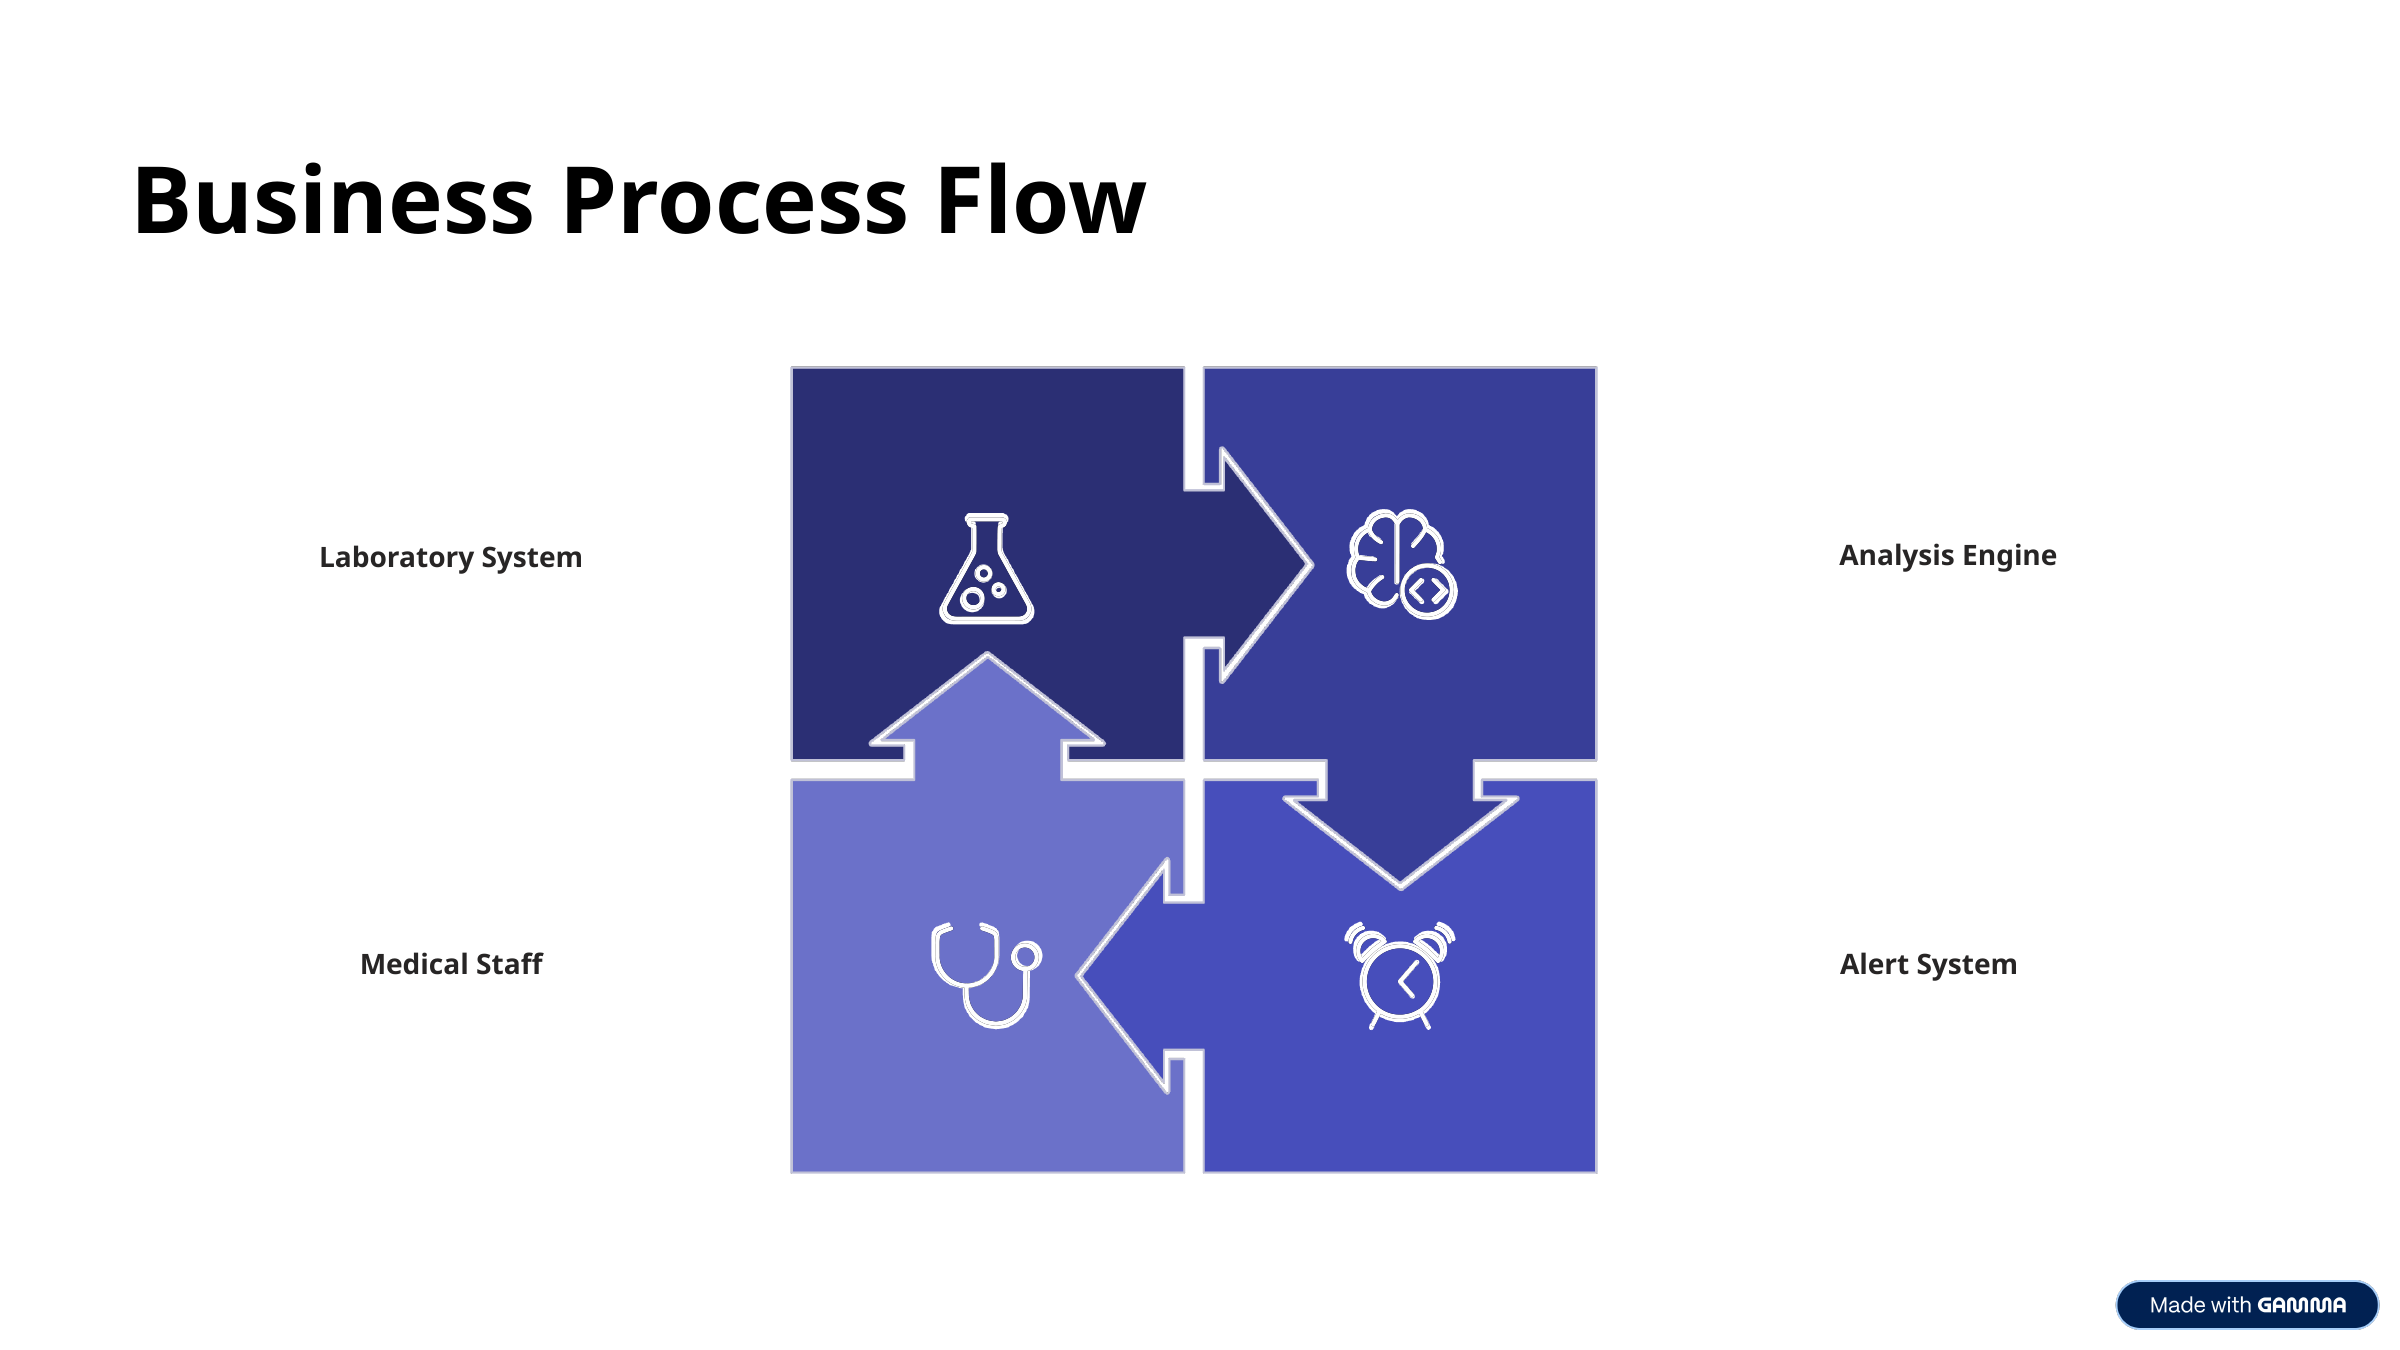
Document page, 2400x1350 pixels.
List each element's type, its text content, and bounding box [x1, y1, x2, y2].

picture [2106, 1271, 2389, 1339]
text_box Business Process Flow [130, 136, 1171, 253]
picture [130, 326, 2270, 1214]
